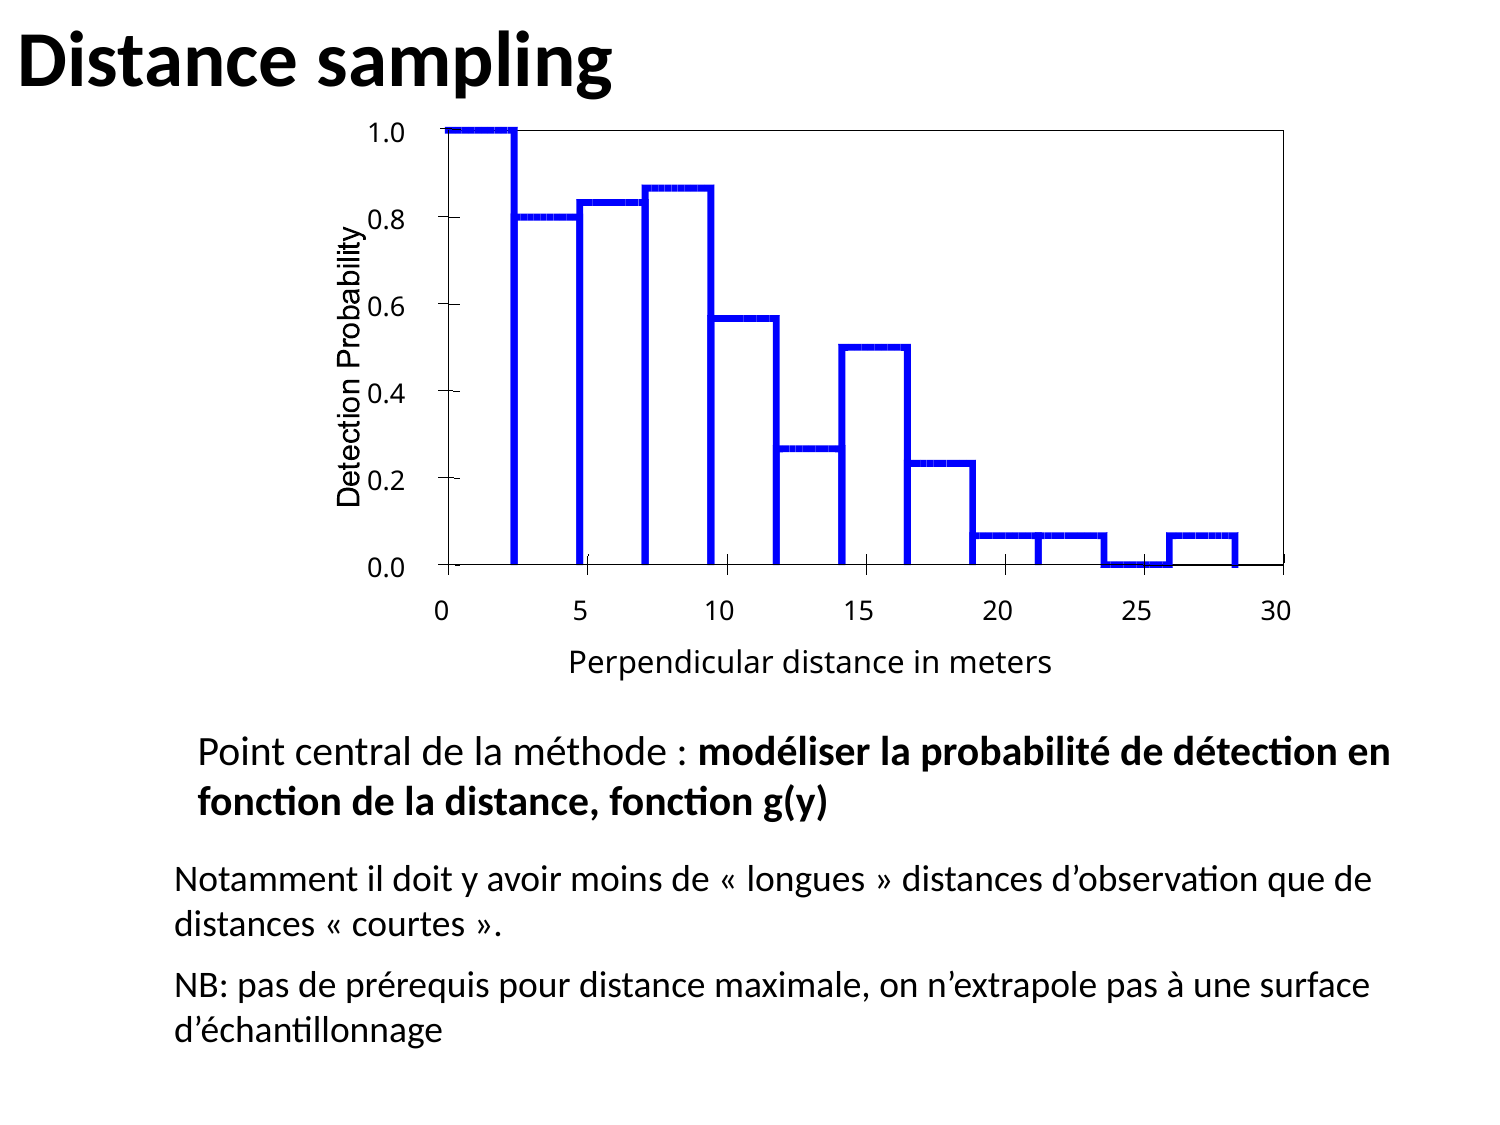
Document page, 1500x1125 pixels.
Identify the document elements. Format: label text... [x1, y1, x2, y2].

text_box Distance sampling [2, 0, 629, 110]
text_box Notamment il doit y avoir moins de « longues » distances d’observation que de distances « courtes ». [159, 846, 1500, 951]
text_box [264, 66, 1348, 743]
text_box NB: pas de prérequis pour distance maximale, on n’extrapole pas à une surface d’échantillonnage [159, 952, 1465, 1057]
text_box Point central de la méthode : modéliser la probabilité de détection en fonction de la distance, fonction g(y) [183, 715, 1426, 831]
